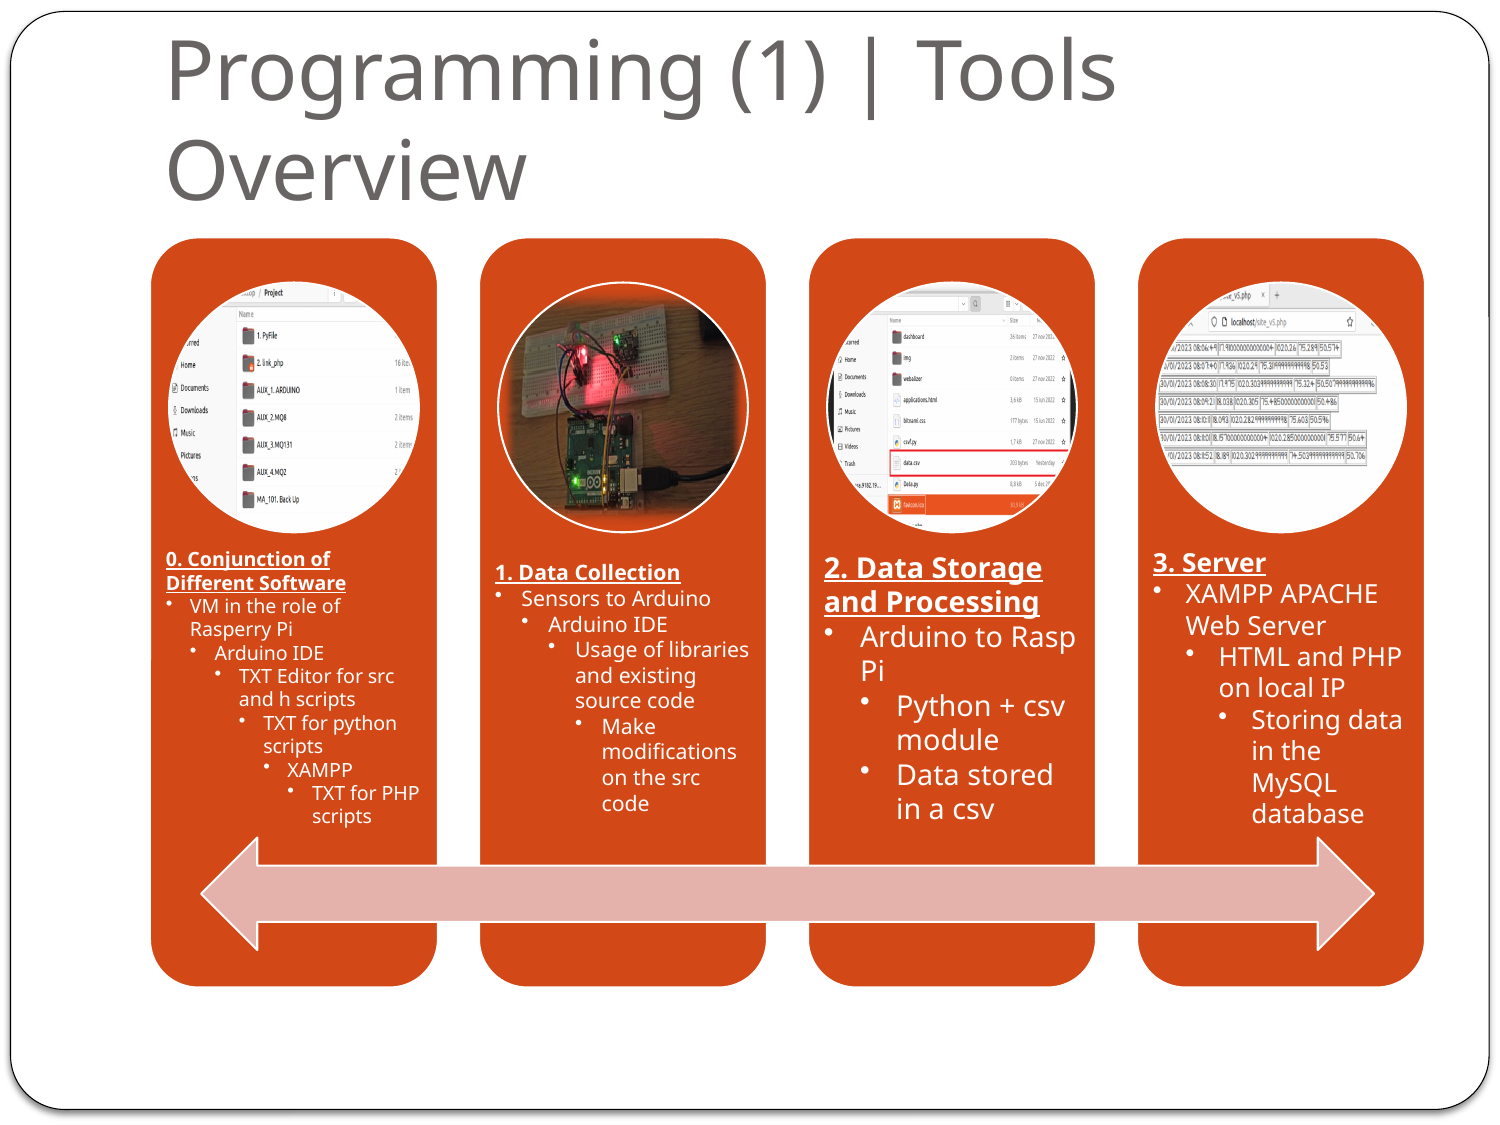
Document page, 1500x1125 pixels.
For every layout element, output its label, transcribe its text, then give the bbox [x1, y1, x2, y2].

title Programming (1) | Tools Overview [150, 45, 1425, 233]
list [149, 237, 1426, 988]
